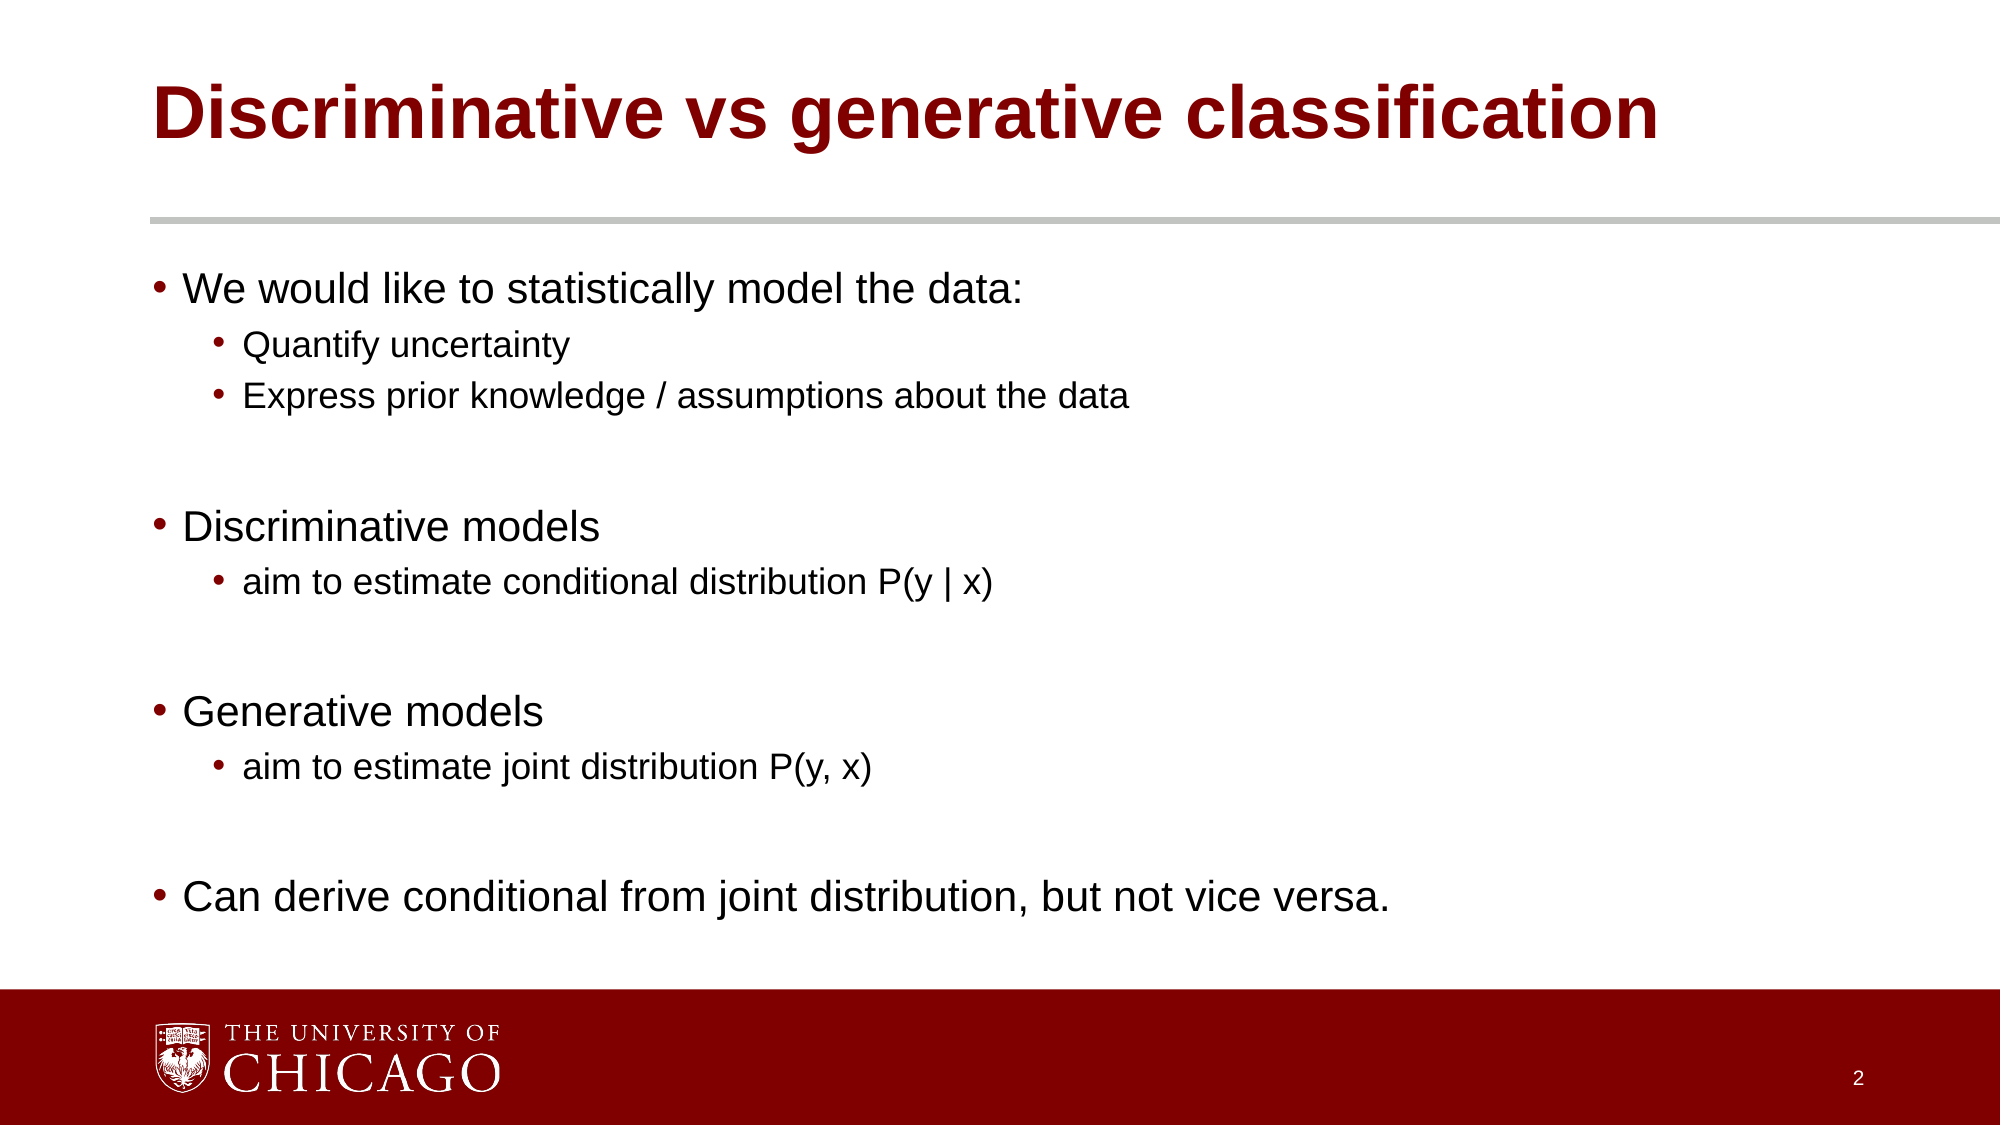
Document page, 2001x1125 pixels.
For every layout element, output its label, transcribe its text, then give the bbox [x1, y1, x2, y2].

title Discriminative vs generative classification [137, 0, 1863, 218]
list We would like to statistically model the data: Quantify uncertainty Express prior knowledge / assumptions about the data Discriminative models aim to estimate conditional distribution P(y | x) Generative models aim to estimate joint distribution P(y, x) Can derive conditional from joint distribution, but not vice versa. [137, 253, 1863, 936]
slide_number 2 [1412, 1046, 1880, 1107]
